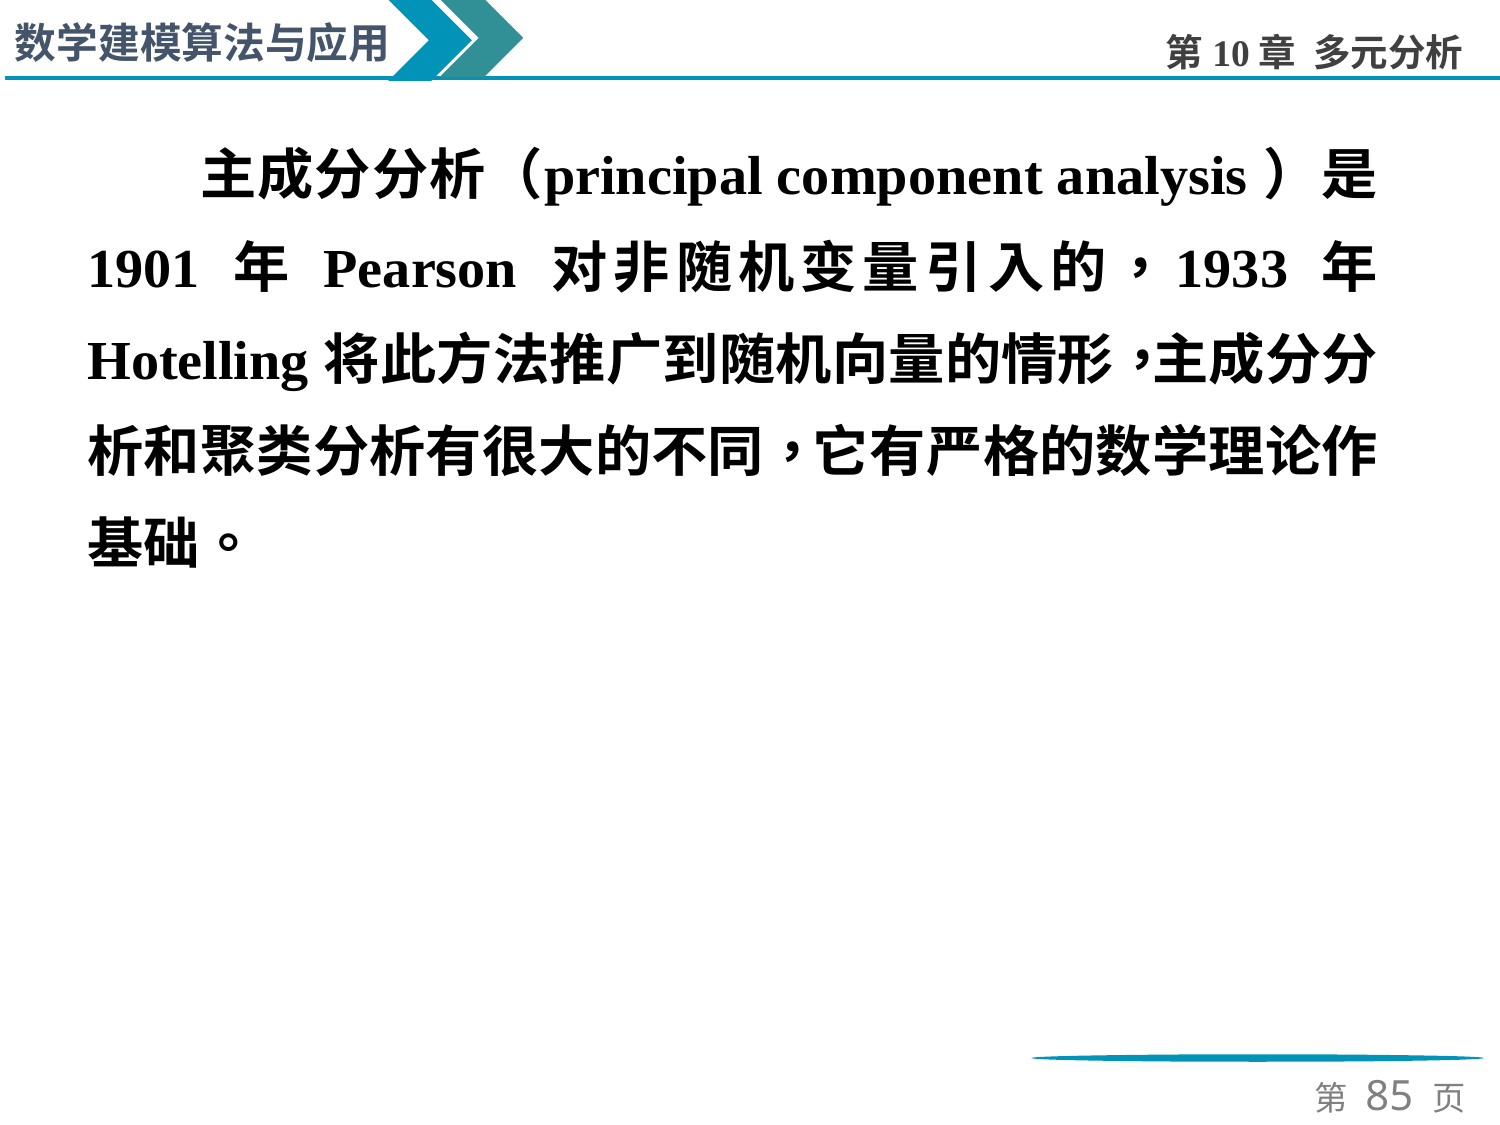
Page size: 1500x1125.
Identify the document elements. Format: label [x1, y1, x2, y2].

text_box [87, 131, 1377, 594]
